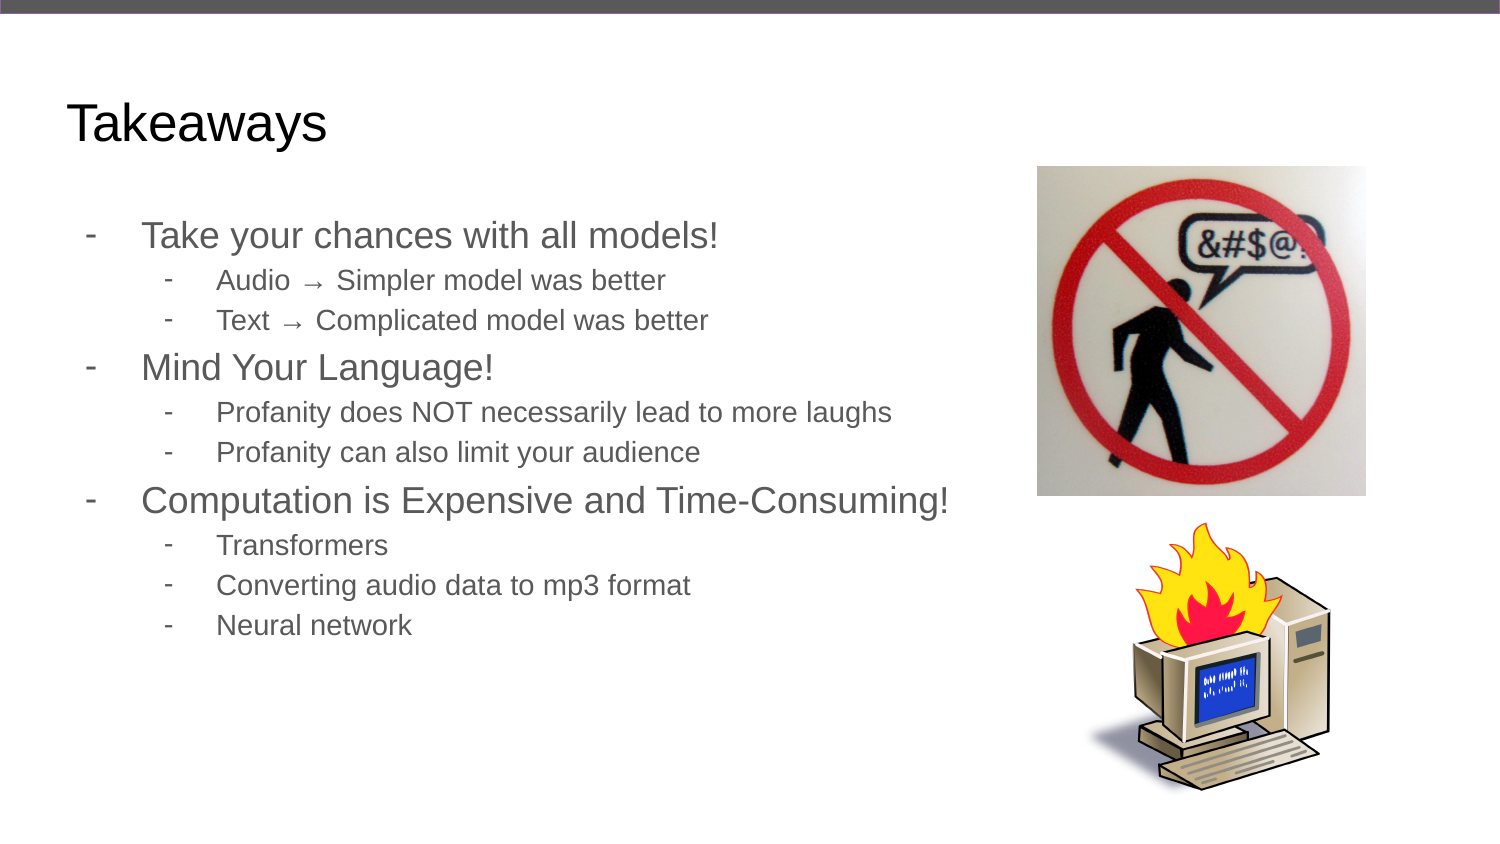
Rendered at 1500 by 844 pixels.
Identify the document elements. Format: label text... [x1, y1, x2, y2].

title Takeaways [51, 72, 1449, 167]
picture [1055, 513, 1347, 805]
text_box [0, 0, 1500, 14]
list Take your chances with all models! Audio → Simpler model was better Text → Complicated model was better Mind Your Language! Profanity does NOT necessarily lead to more laughs Profanity can also limit your audience Computation is Expensive and Time-Consuming! Transformers Converting audio data to mp3 format Neural network [51, 189, 1008, 750]
picture [1037, 166, 1366, 496]
